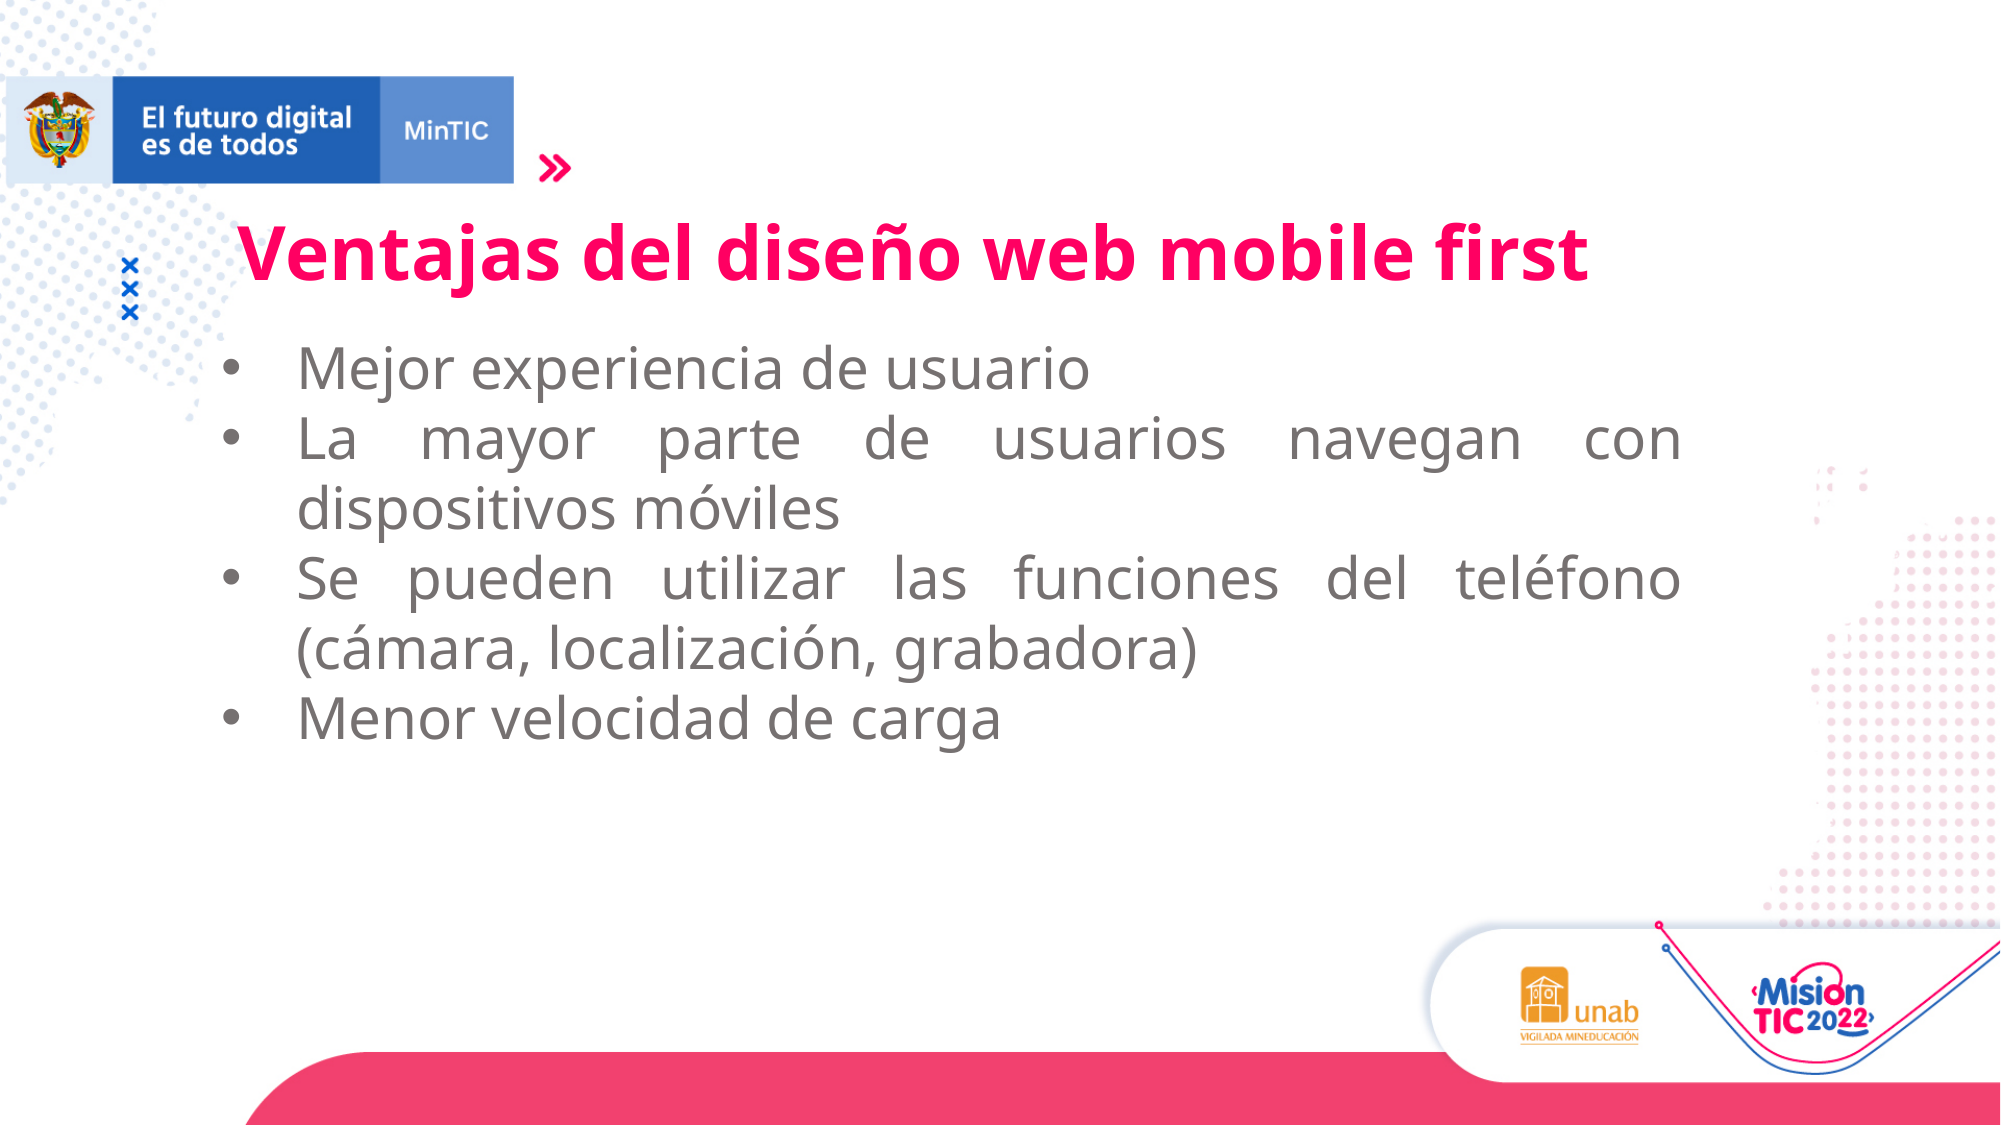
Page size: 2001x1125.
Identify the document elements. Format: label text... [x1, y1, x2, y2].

picture [0, 0, 2001, 1125]
text_box Mejor experiencia de usuario La mayor parte de usuarios navegan con dispositivos móviles Se pueden utilizar las funciones del teléfono (cámara, localización, grabadora) Menor velocidad de carga [206, 324, 1699, 759]
text_box Ventajas del diseño web mobile first [206, 198, 1624, 304]
